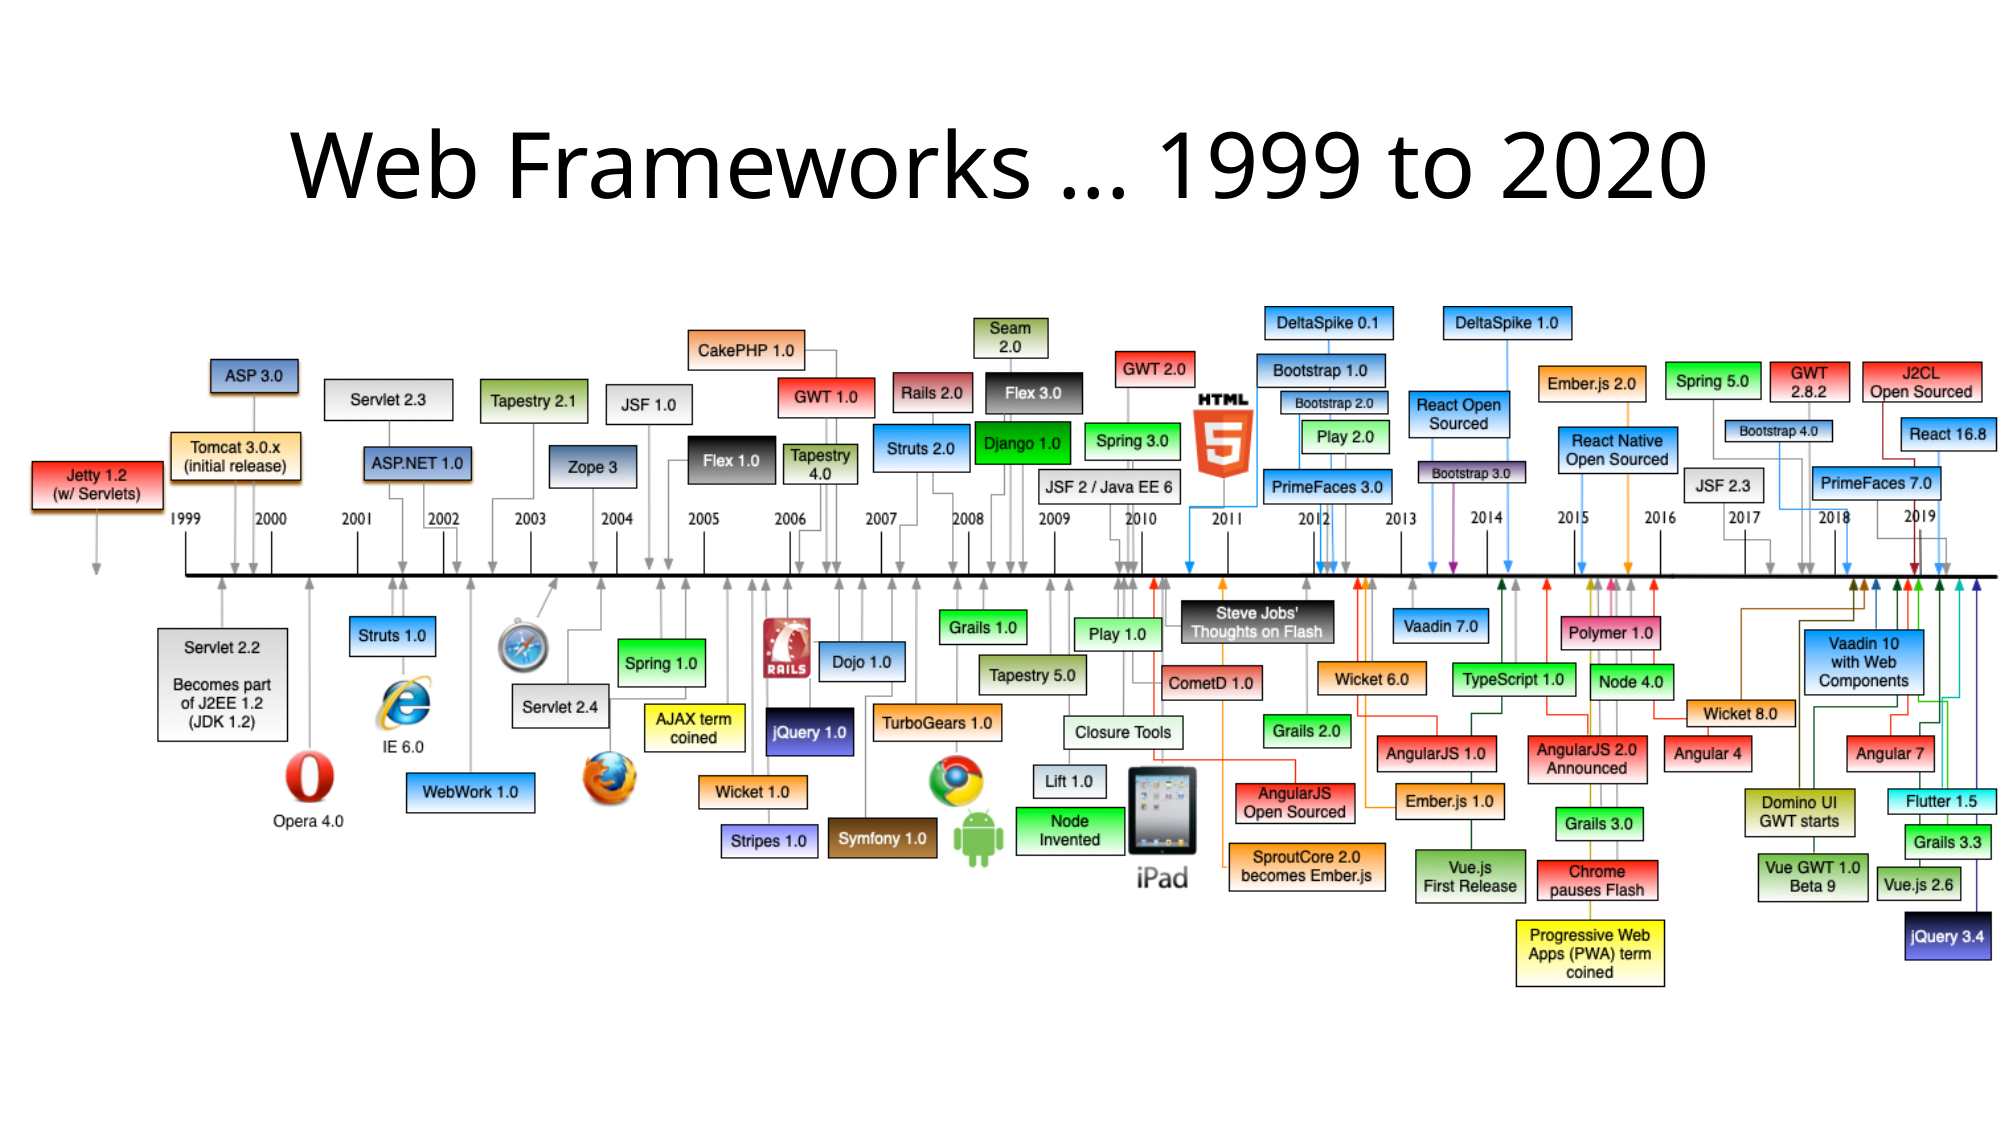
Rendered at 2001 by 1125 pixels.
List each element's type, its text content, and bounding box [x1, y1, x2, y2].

title Web Frameworks ... 1999 to 2020 [137, 59, 1863, 278]
picture [0, 306, 2000, 1039]
